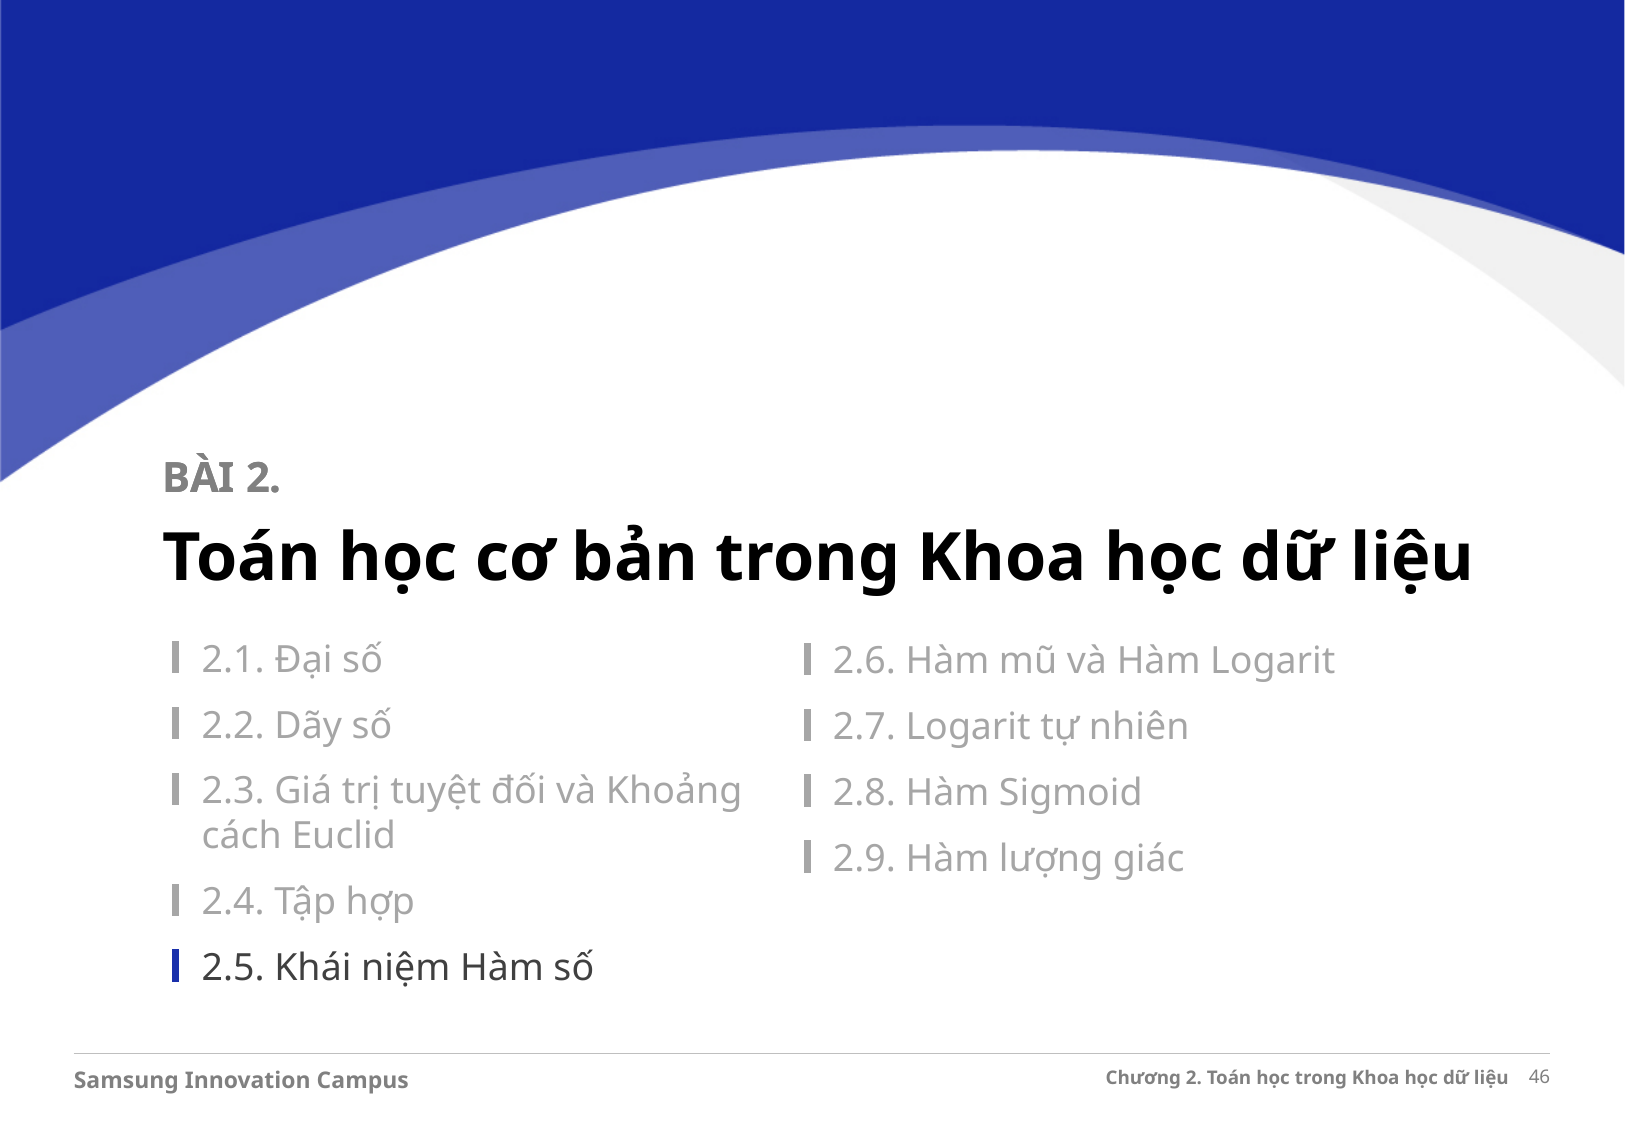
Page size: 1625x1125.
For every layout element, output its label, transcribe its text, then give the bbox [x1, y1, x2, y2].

text_box Toán học cơ bản trong Khoa học dữ liệu [161, 513, 1625, 595]
picture [0, 0, 1625, 1125]
text_box BÀI 2. [161, 450, 1062, 502]
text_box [172, 634, 1456, 992]
